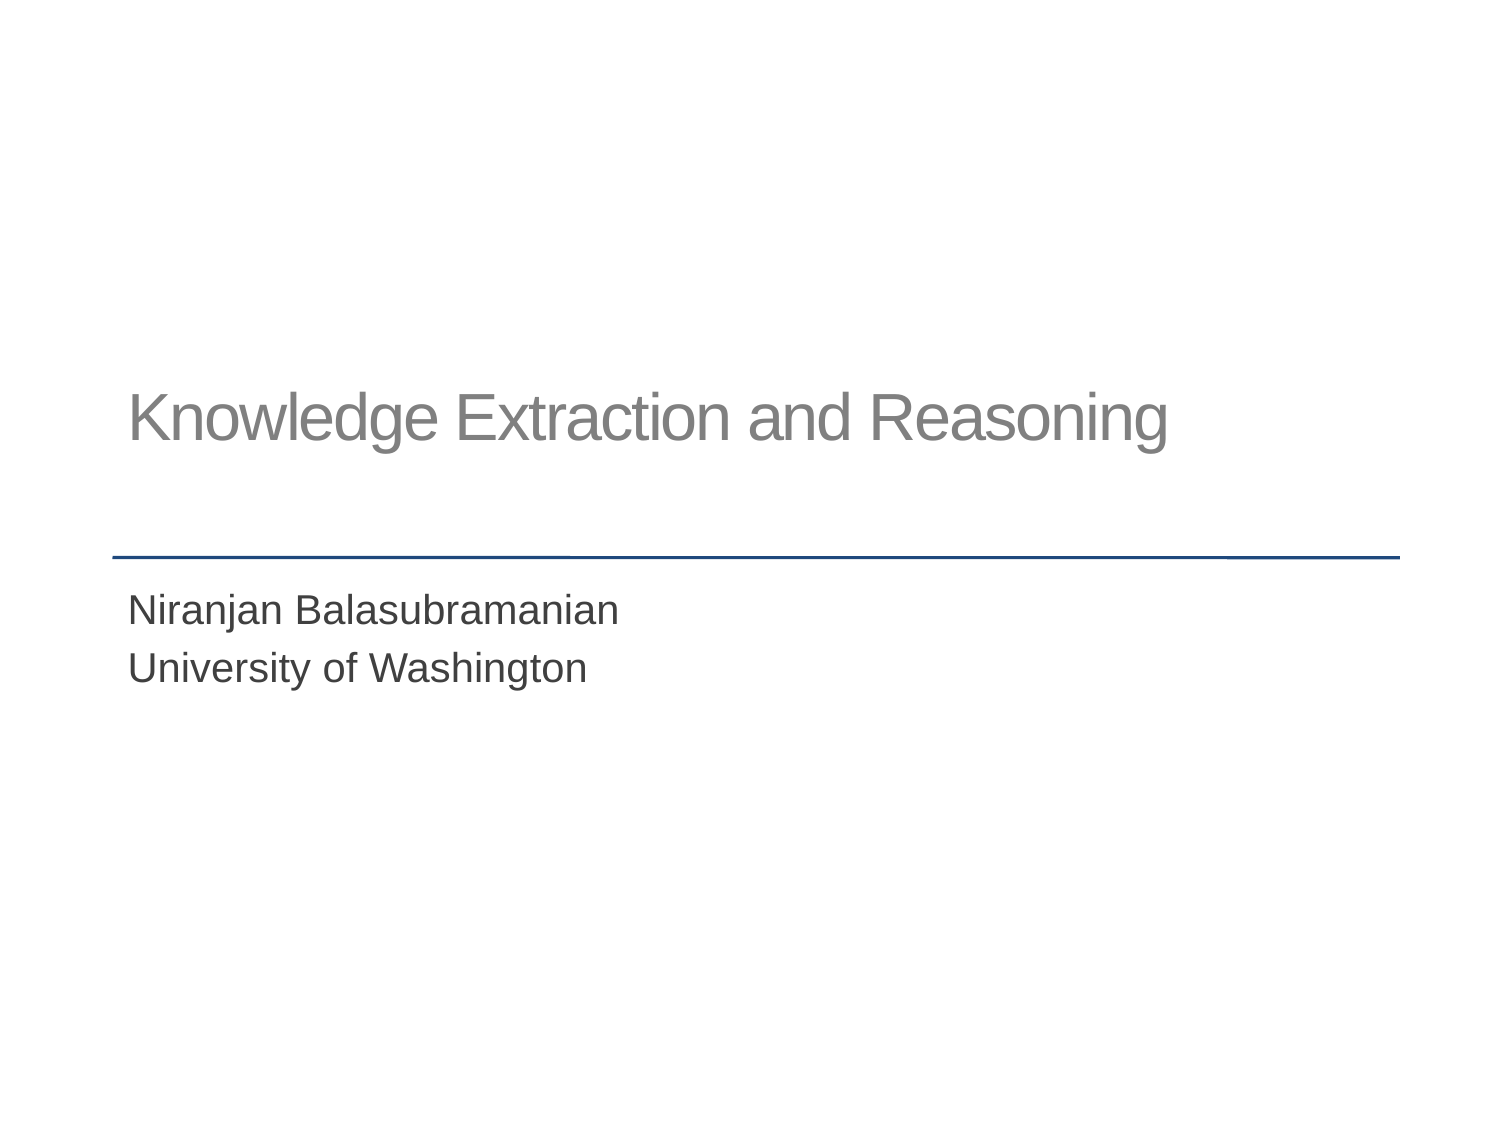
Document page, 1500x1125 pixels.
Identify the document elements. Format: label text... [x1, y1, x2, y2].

subtitle Niranjan Balasubramanian University of Washington [112, 575, 1163, 863]
title Knowledge Extraction and Reasoning [112, 224, 1400, 542]
